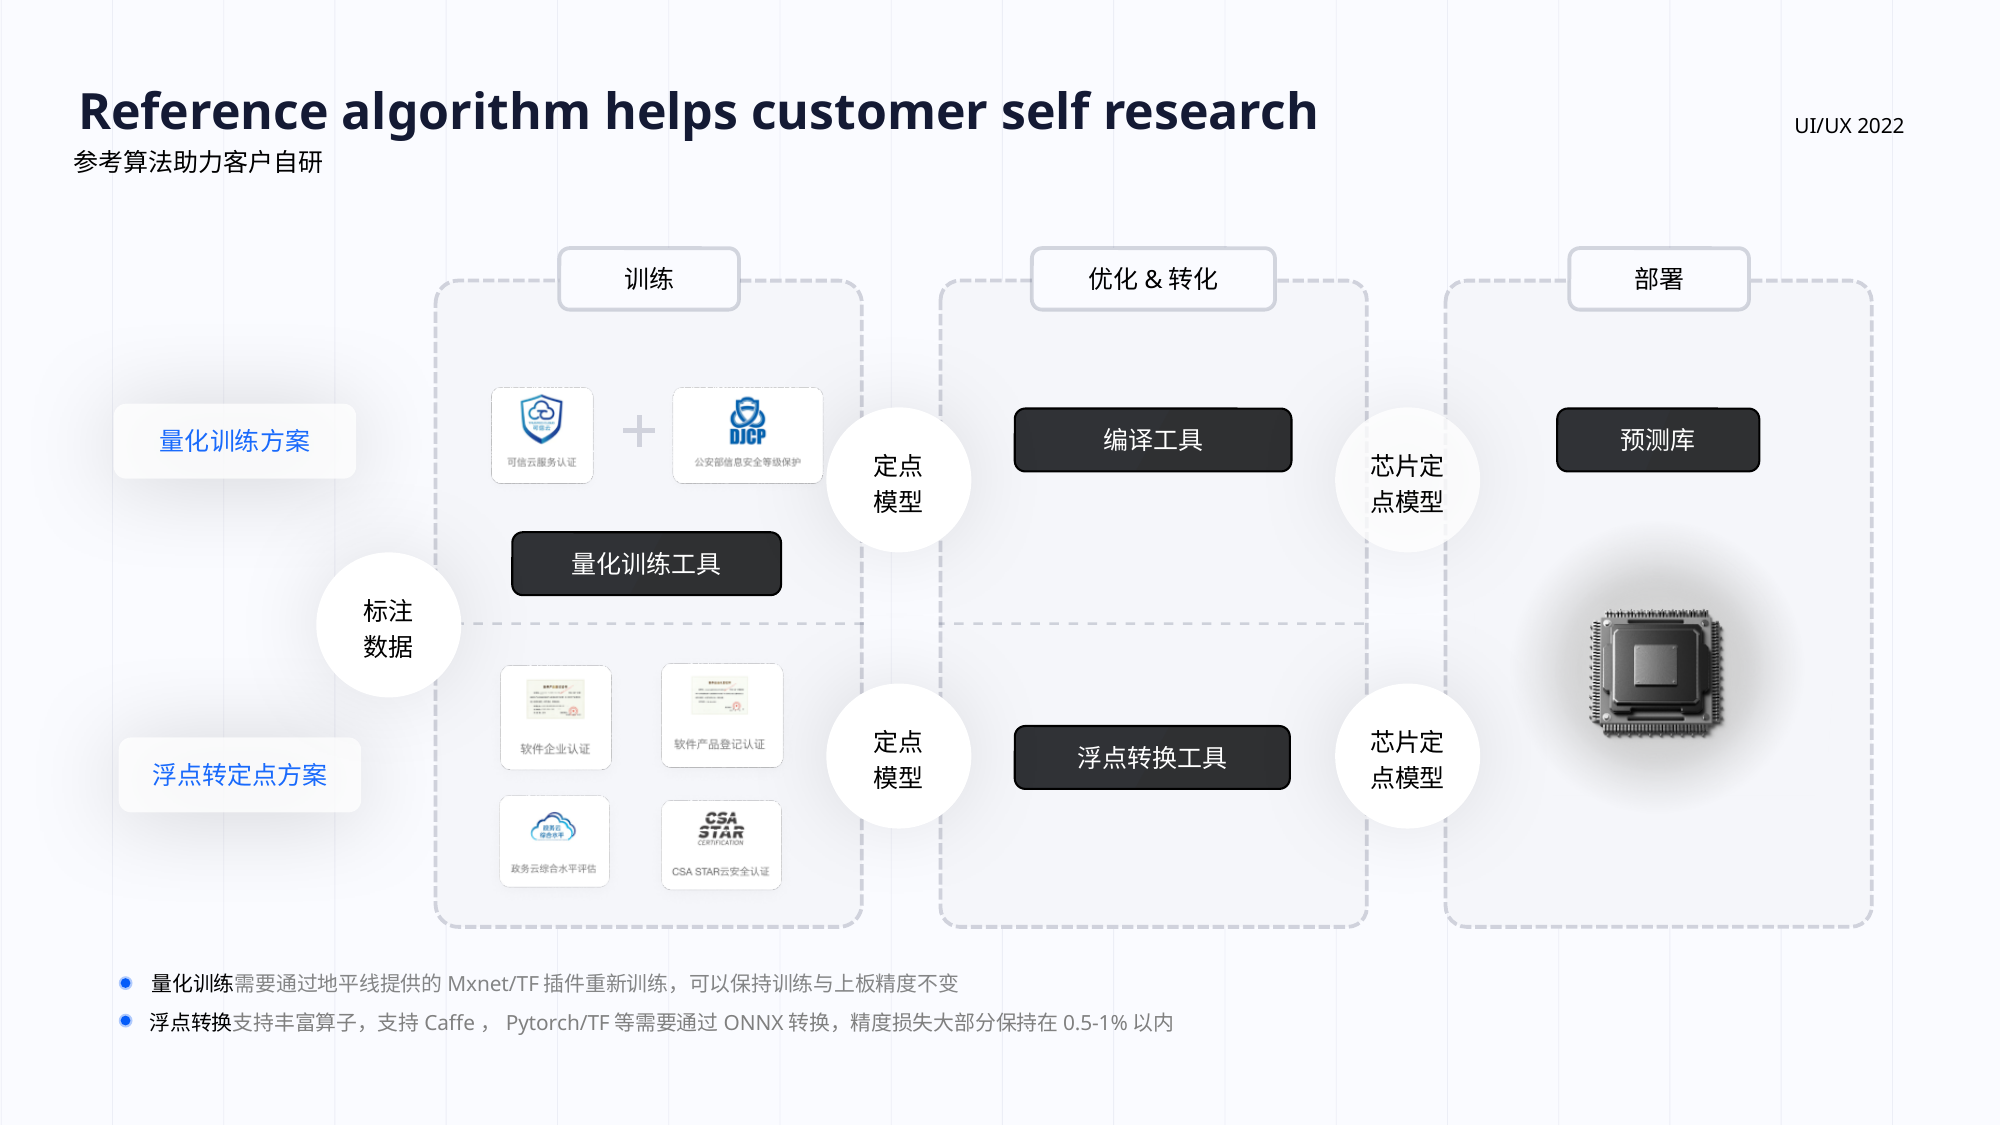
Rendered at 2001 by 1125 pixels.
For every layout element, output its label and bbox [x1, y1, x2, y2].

text_box [1, 0, 1920, 1125]
picture [663, 382, 833, 497]
picture [645, 652, 799, 788]
picture [645, 789, 798, 911]
picture [1472, 521, 1835, 814]
picture [481, 382, 603, 497]
picture [482, 654, 628, 908]
